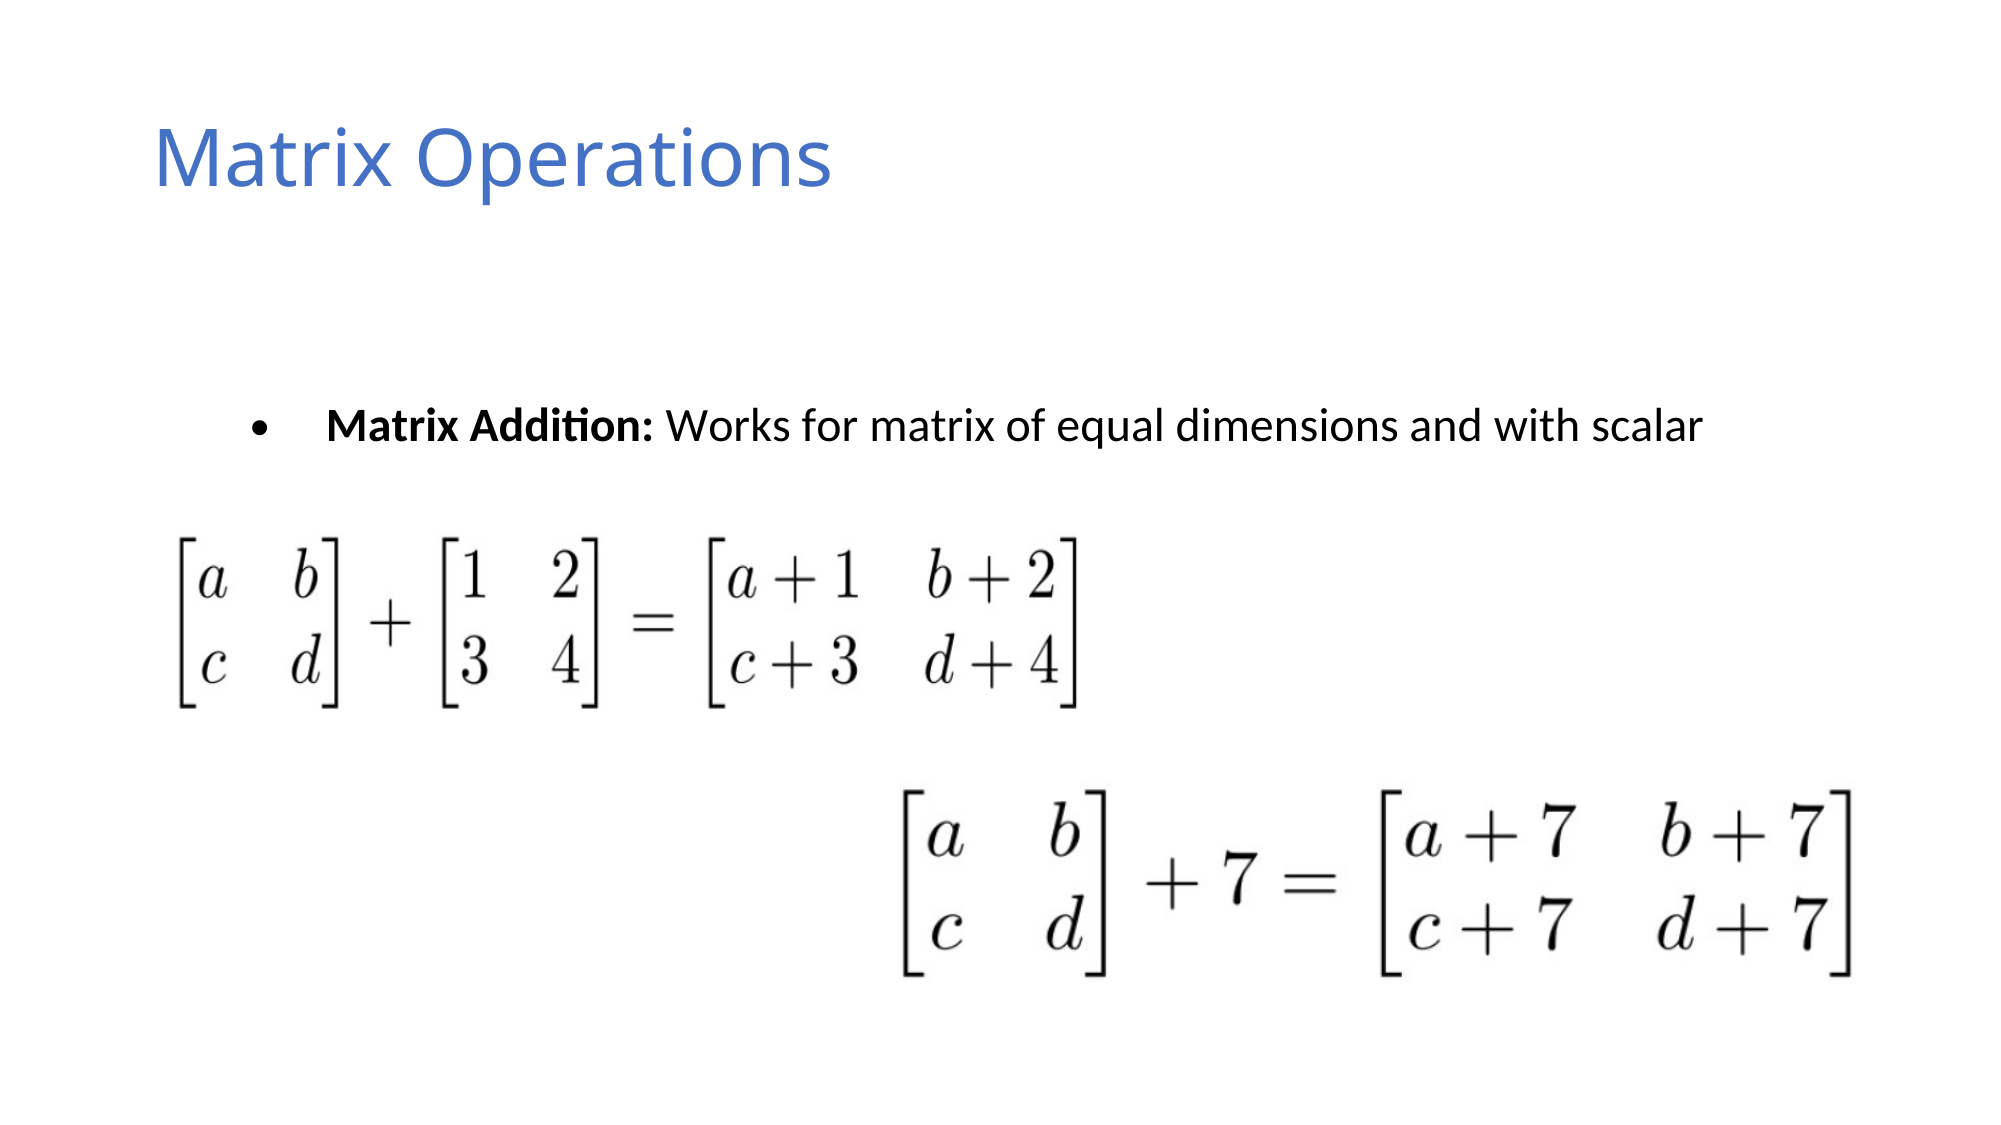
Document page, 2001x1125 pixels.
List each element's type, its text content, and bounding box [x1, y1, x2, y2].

text_box • [248, 398, 281, 459]
text_box Matrix Operations [150, 122, 837, 219]
text_box [160, 523, 1102, 732]
text_box Matrix Addition: Works for matrix of equal dimensions and with scalar [323, 401, 1927, 462]
text_box [890, 780, 1869, 989]
